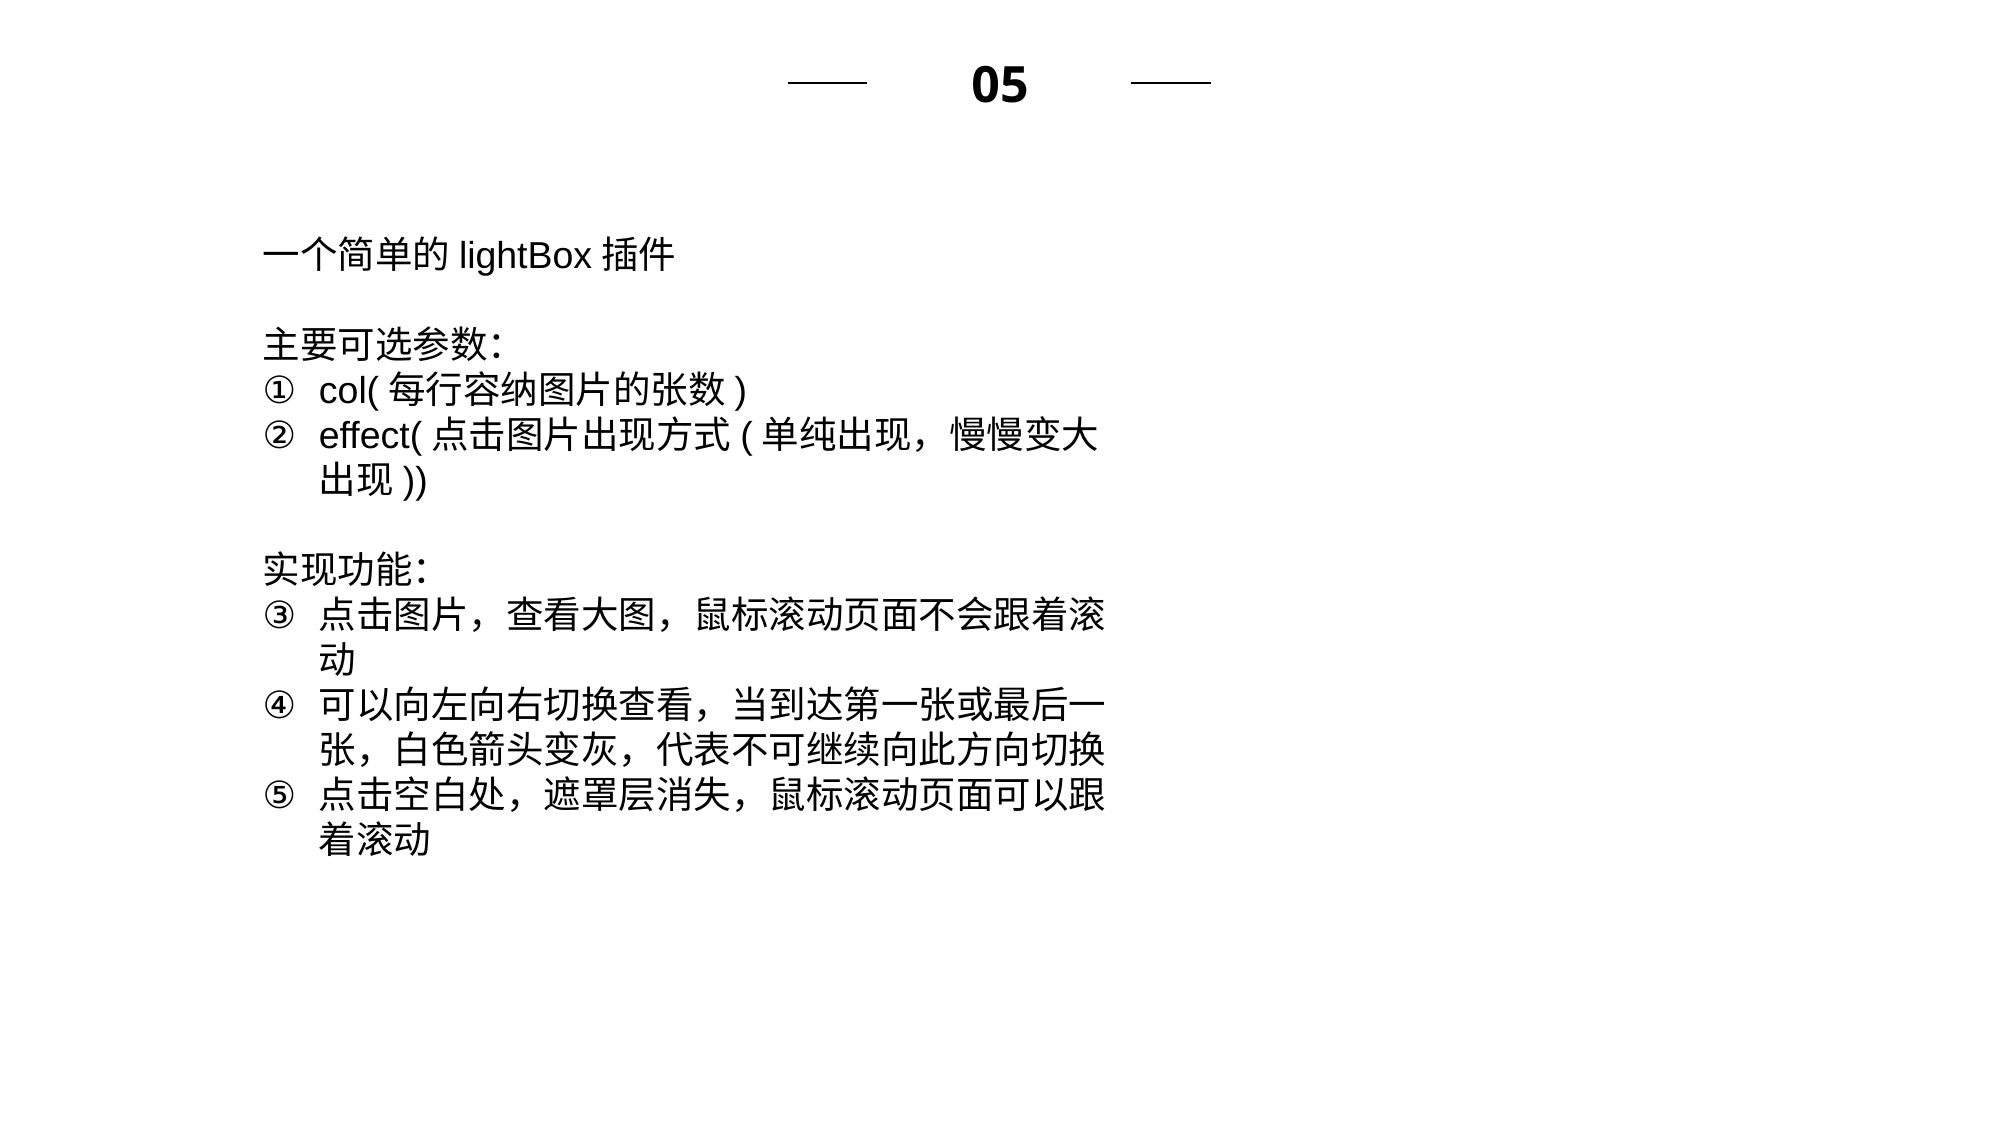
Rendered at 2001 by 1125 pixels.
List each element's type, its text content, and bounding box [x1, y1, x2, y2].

text_box 一个简单的lightBox插件 主要可选参数： col(每行容纳图片的张数) effect(点击图片出现方式(单纯出现，慢慢变大出现)) 实现功能： 点击图片，查看大图，鼠标滚动页面不会跟着滚动 可以向左向右切换查看，当到达第一张或最后一张，白色箭头变灰，代表不可继续向此方向切换 点击空白处，遮罩层消失，鼠标滚动页面可以跟着滚动 [247, 223, 1131, 869]
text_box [683, 45, 1317, 122]
